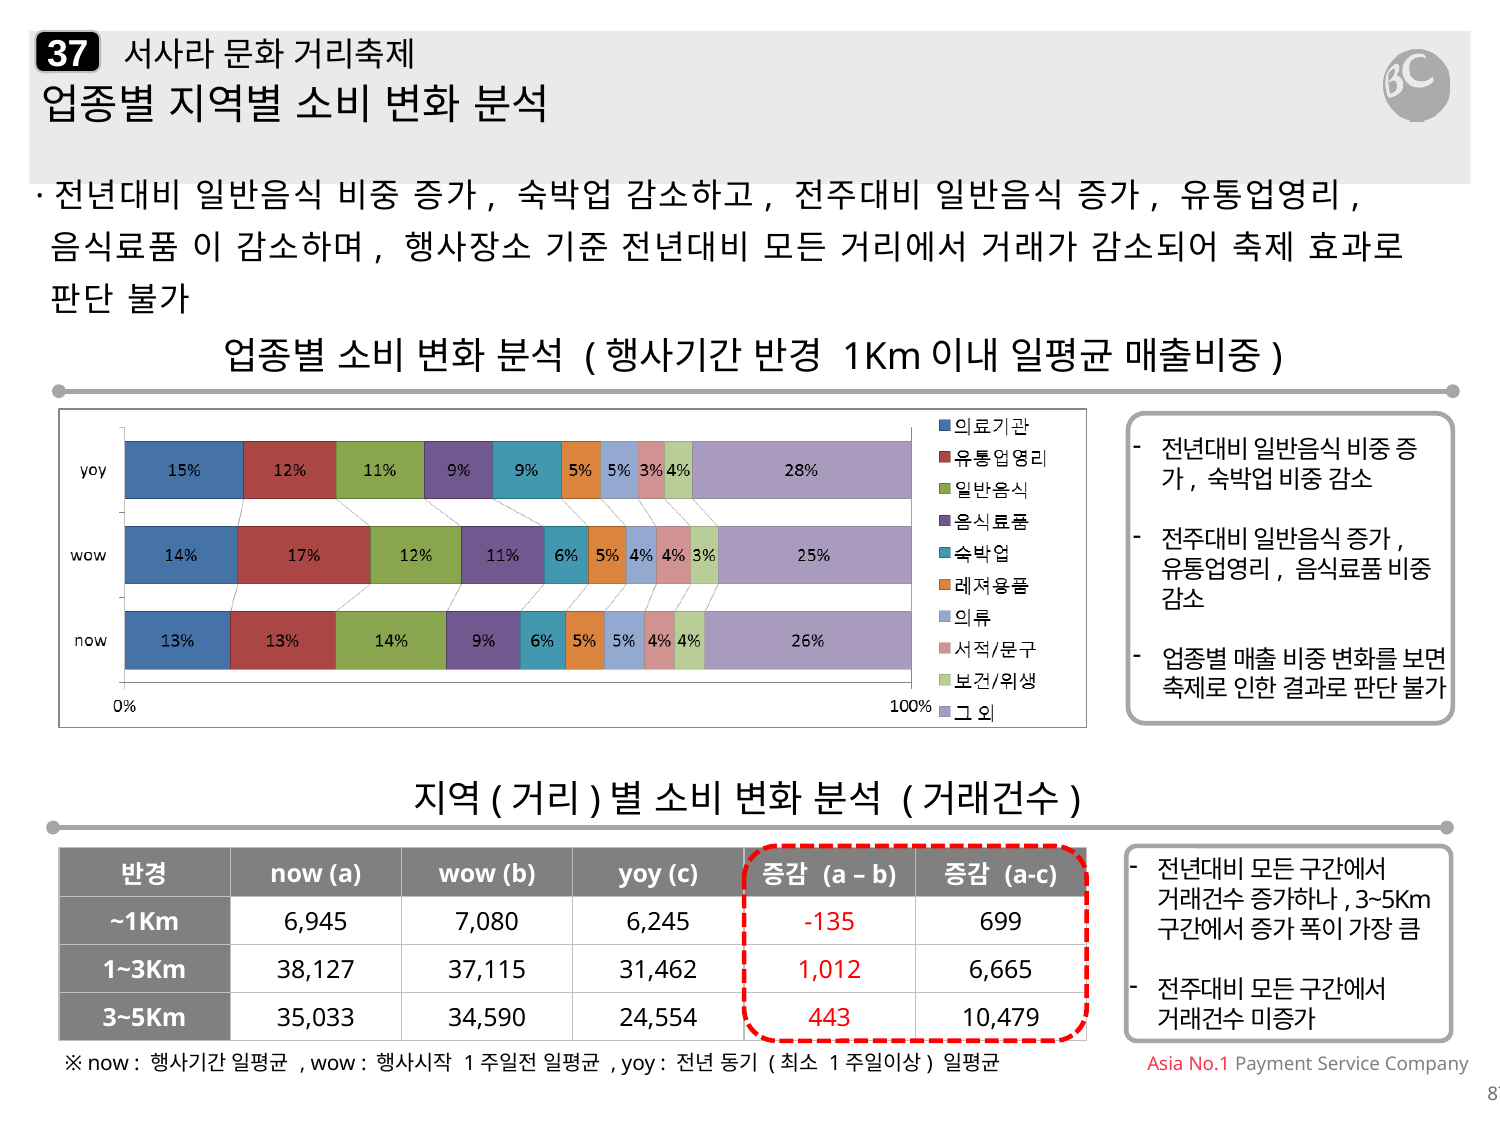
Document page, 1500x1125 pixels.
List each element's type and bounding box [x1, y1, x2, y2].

table_cell [402, 993, 572, 1040]
table_cell [573, 897, 743, 944]
table_cell [60, 945, 230, 992]
table_header [231, 848, 401, 896]
table_cell [60, 993, 230, 1040]
table_cell [231, 897, 401, 944]
table_cell [573, 945, 743, 992]
table_header [573, 848, 743, 896]
text_box [33, 28, 103, 75]
text_box [64, 1052, 1134, 1076]
table_cell [573, 993, 743, 1040]
table_header [745, 848, 762, 865]
text_box [743, 845, 1088, 1042]
title [41, 33, 1376, 79]
table_cell [231, 945, 401, 992]
text_box [47, 780, 1447, 821]
table_cell [402, 897, 572, 944]
text_box [1126, 845, 1452, 1041]
text_box [23, 184, 1483, 303]
table_cell [1067, 1020, 1086, 1040]
table_cell [60, 897, 230, 944]
text_box [1127, 413, 1453, 724]
table_header [402, 848, 572, 896]
table_cell [402, 945, 572, 992]
table_cell [745, 1022, 763, 1040]
list [41, 83, 1376, 131]
table_header [60, 848, 230, 896]
text_box [53, 337, 1453, 378]
table_cell [231, 993, 401, 1040]
picture [58, 408, 1087, 729]
table_header [1070, 848, 1086, 867]
picture [1383, 49, 1450, 122]
